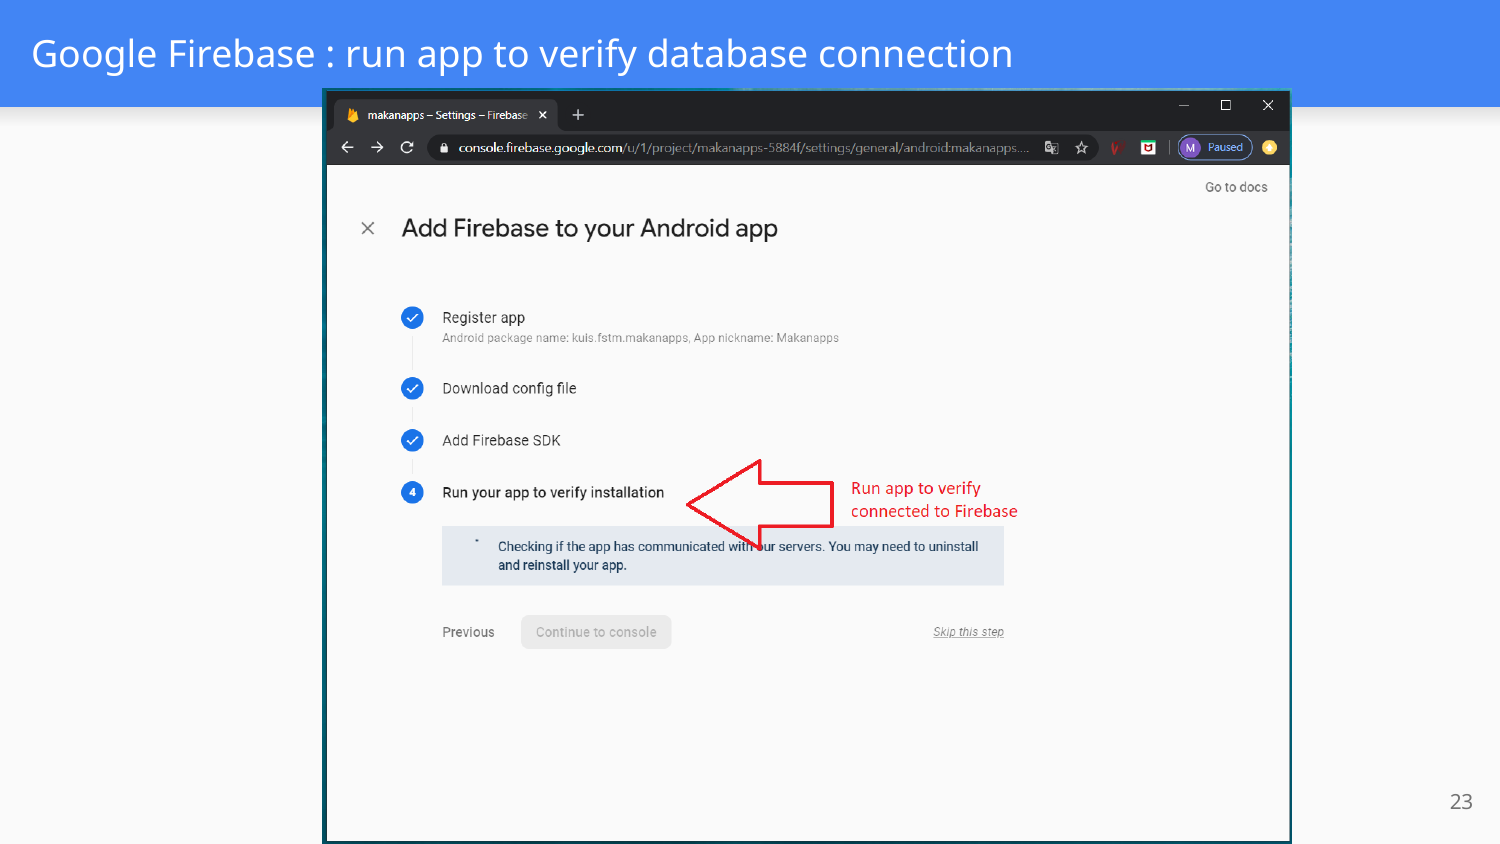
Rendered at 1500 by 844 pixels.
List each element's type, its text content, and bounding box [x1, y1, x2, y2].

slide_number 23 [1398, 770, 1489, 835]
title Google Firebase : run app to verify database connection [16, 2, 1464, 102]
picture [322, 88, 1292, 844]
